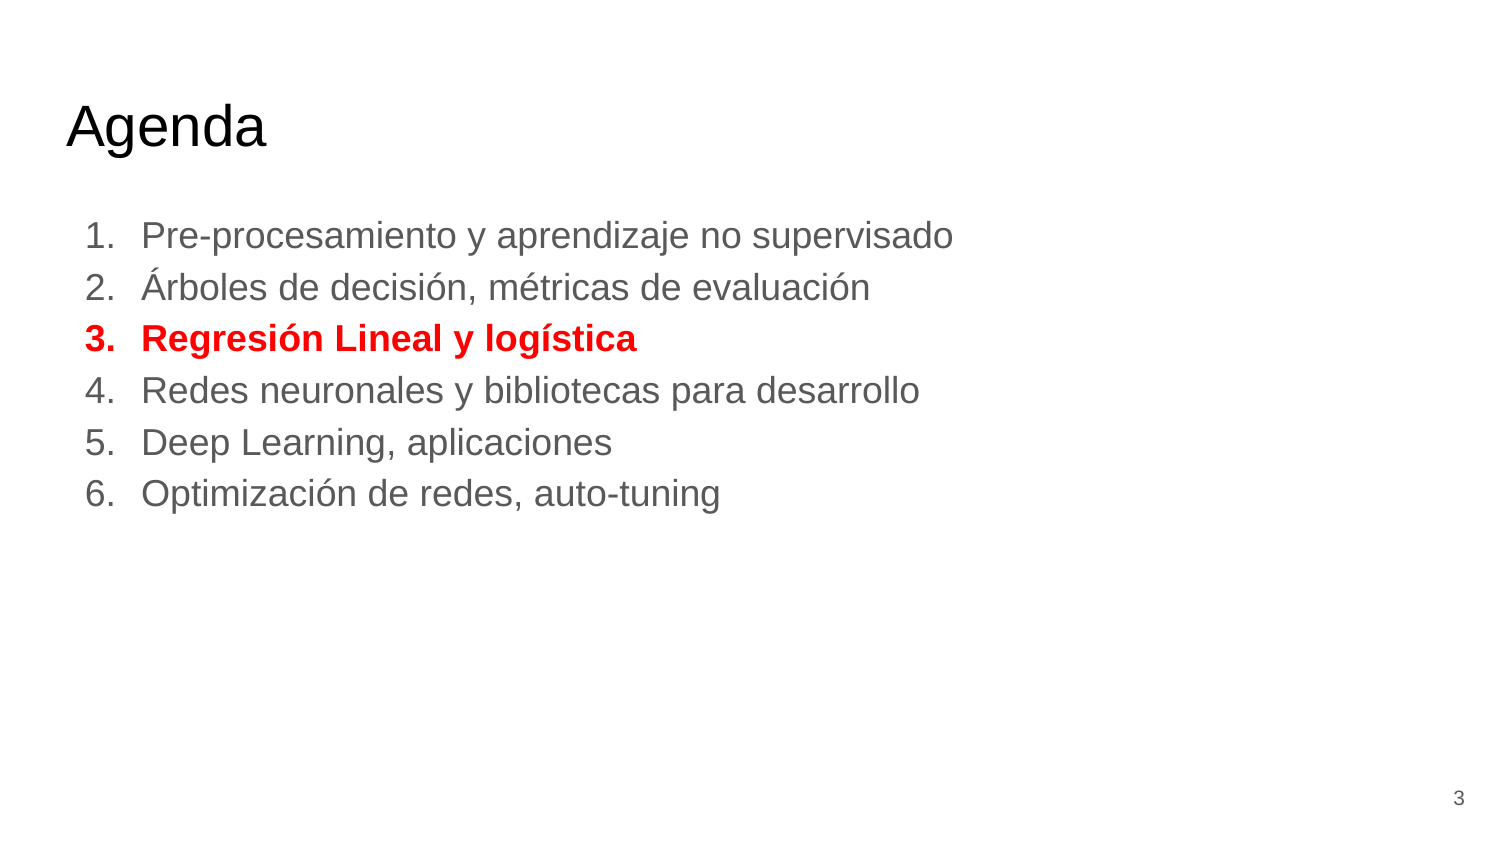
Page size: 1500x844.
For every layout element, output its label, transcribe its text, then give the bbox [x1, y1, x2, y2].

title Agenda [51, 72, 1449, 167]
list Pre-procesamiento y aprendizaje no supervisado Árboles de decisión, métricas de evaluación Regresión Lineal y logística Redes neuronales y bibliotecas para desarrollo Deep Learning, aplicaciones Optimización de redes, auto-tuning [51, 189, 1449, 750]
slide_number ‹#› [1389, 764, 1480, 830]
